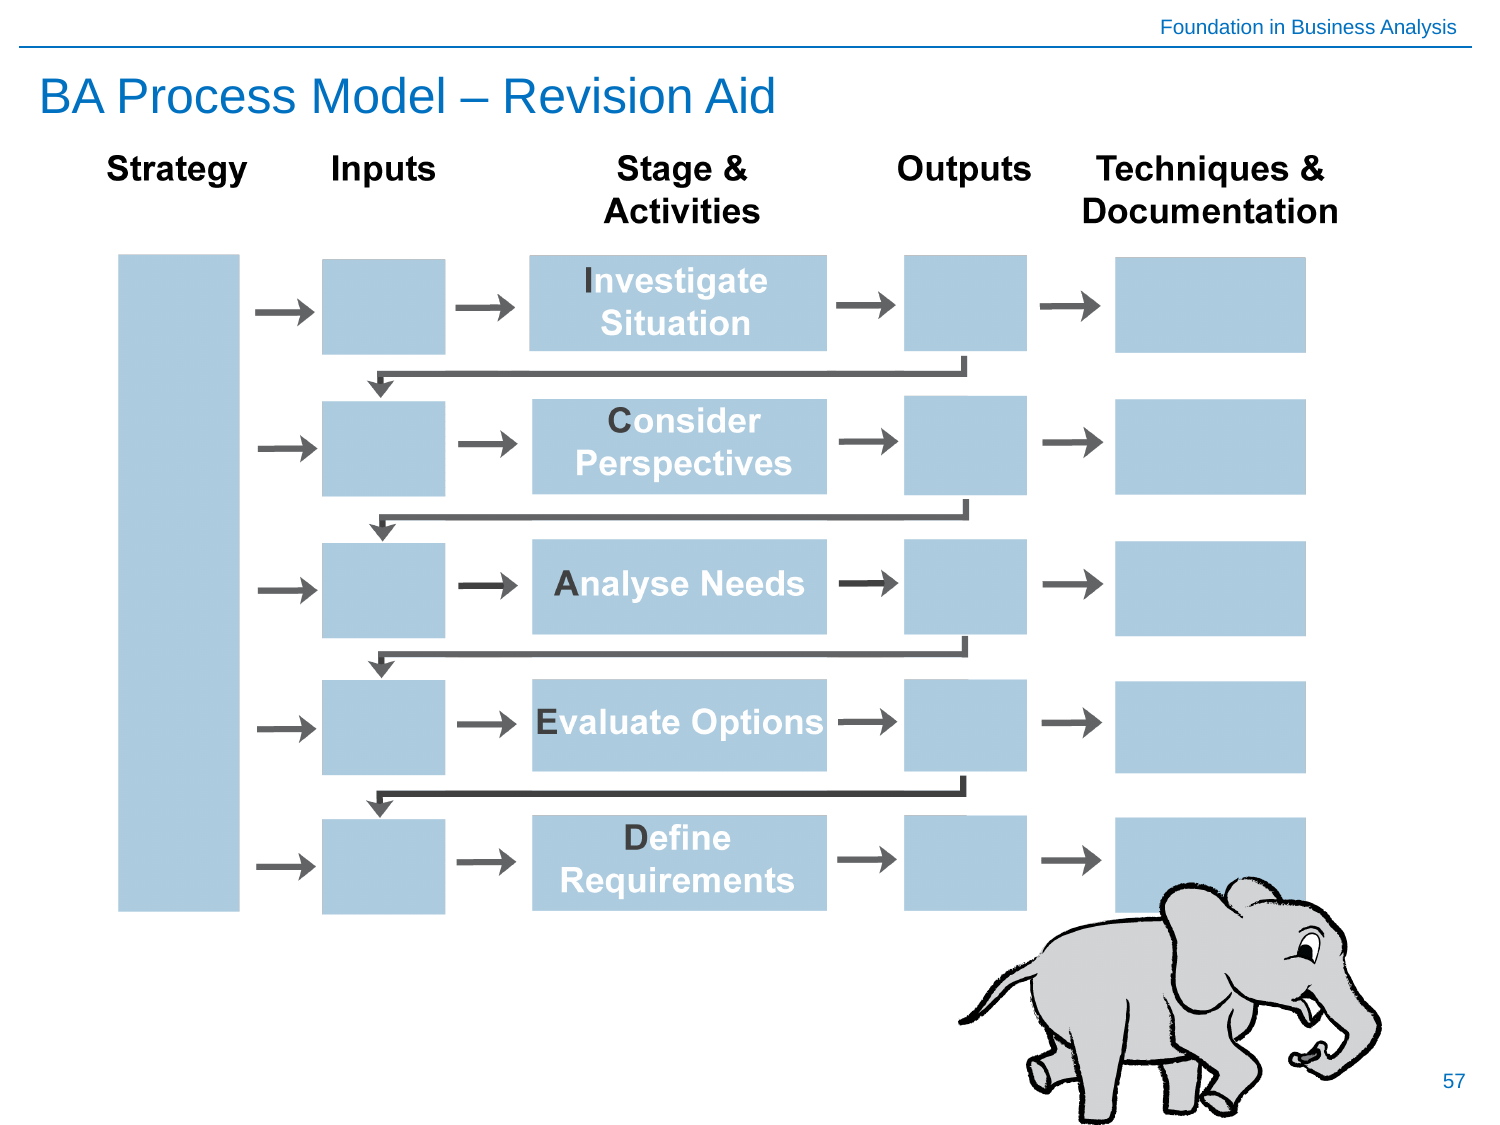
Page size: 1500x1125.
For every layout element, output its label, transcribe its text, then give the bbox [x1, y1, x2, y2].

title BA Process Model – Revision Aid [23, 52, 1465, 135]
picture [106, 150, 1382, 1125]
